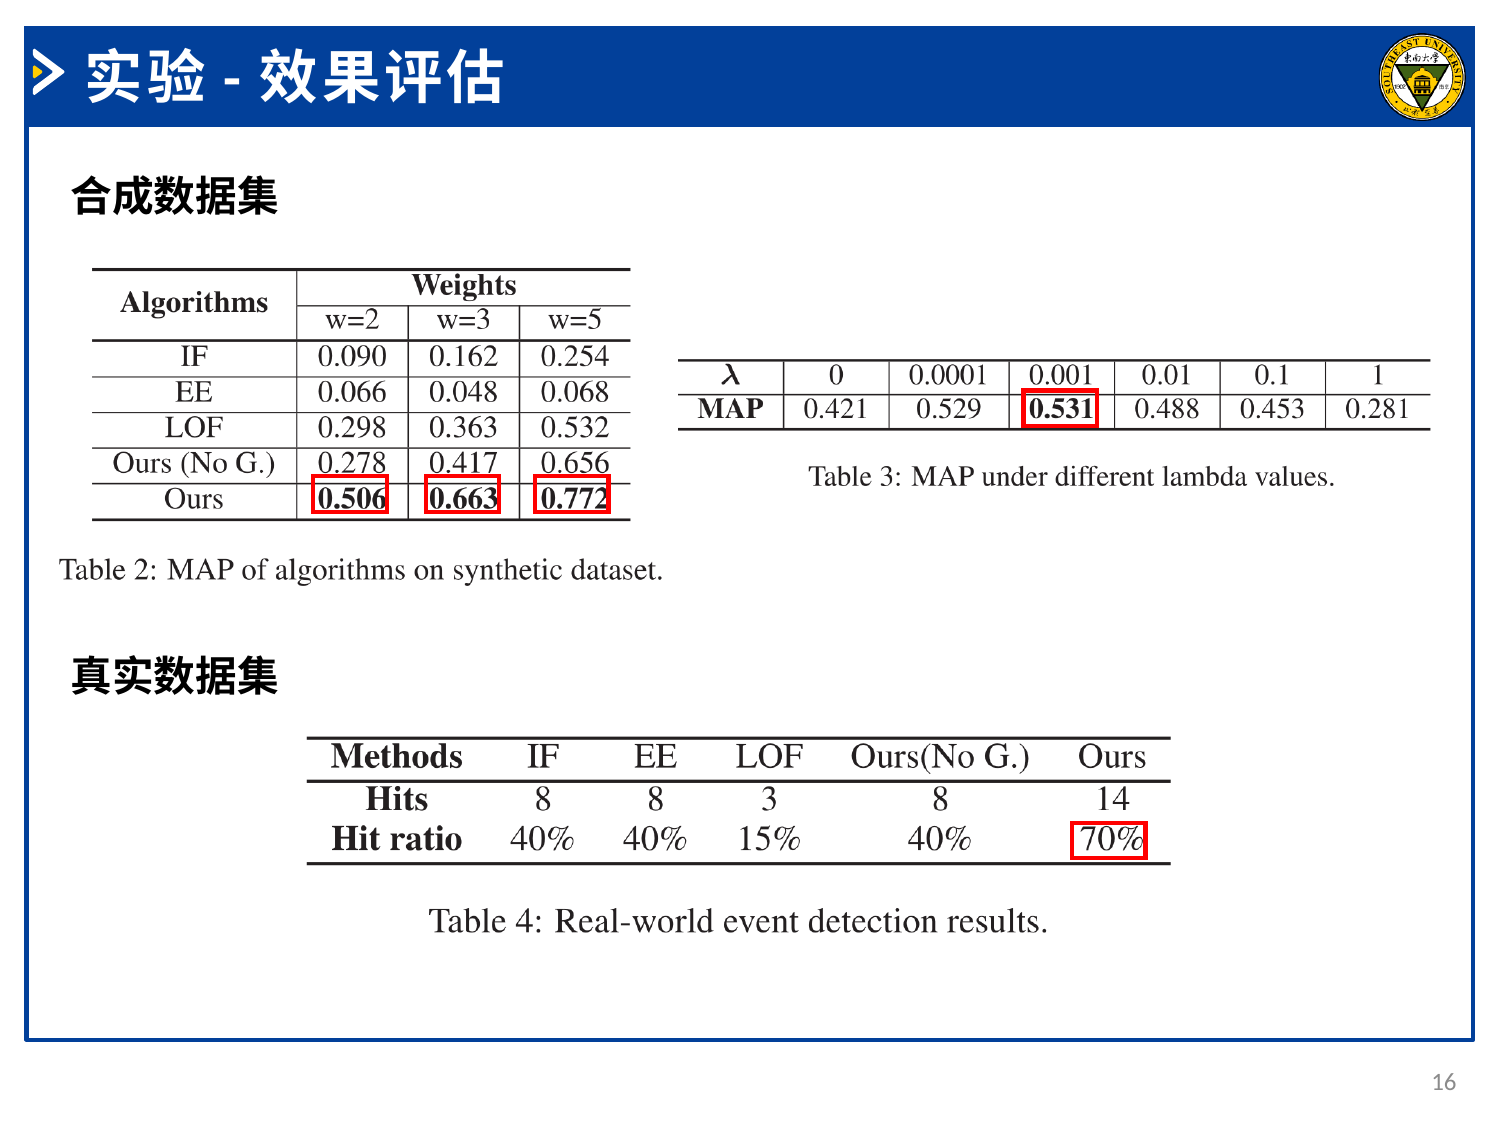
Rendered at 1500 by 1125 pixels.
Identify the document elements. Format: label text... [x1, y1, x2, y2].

text_box 合成数据集 [55, 161, 320, 227]
picture [283, 713, 1217, 974]
text_box 真实数据集 [55, 641, 320, 707]
picture [1378, 33, 1467, 121]
text_box 实验-效果评估 [70, 32, 605, 118]
slide_number 16 [1382, 1051, 1472, 1111]
picture [55, 244, 1445, 588]
